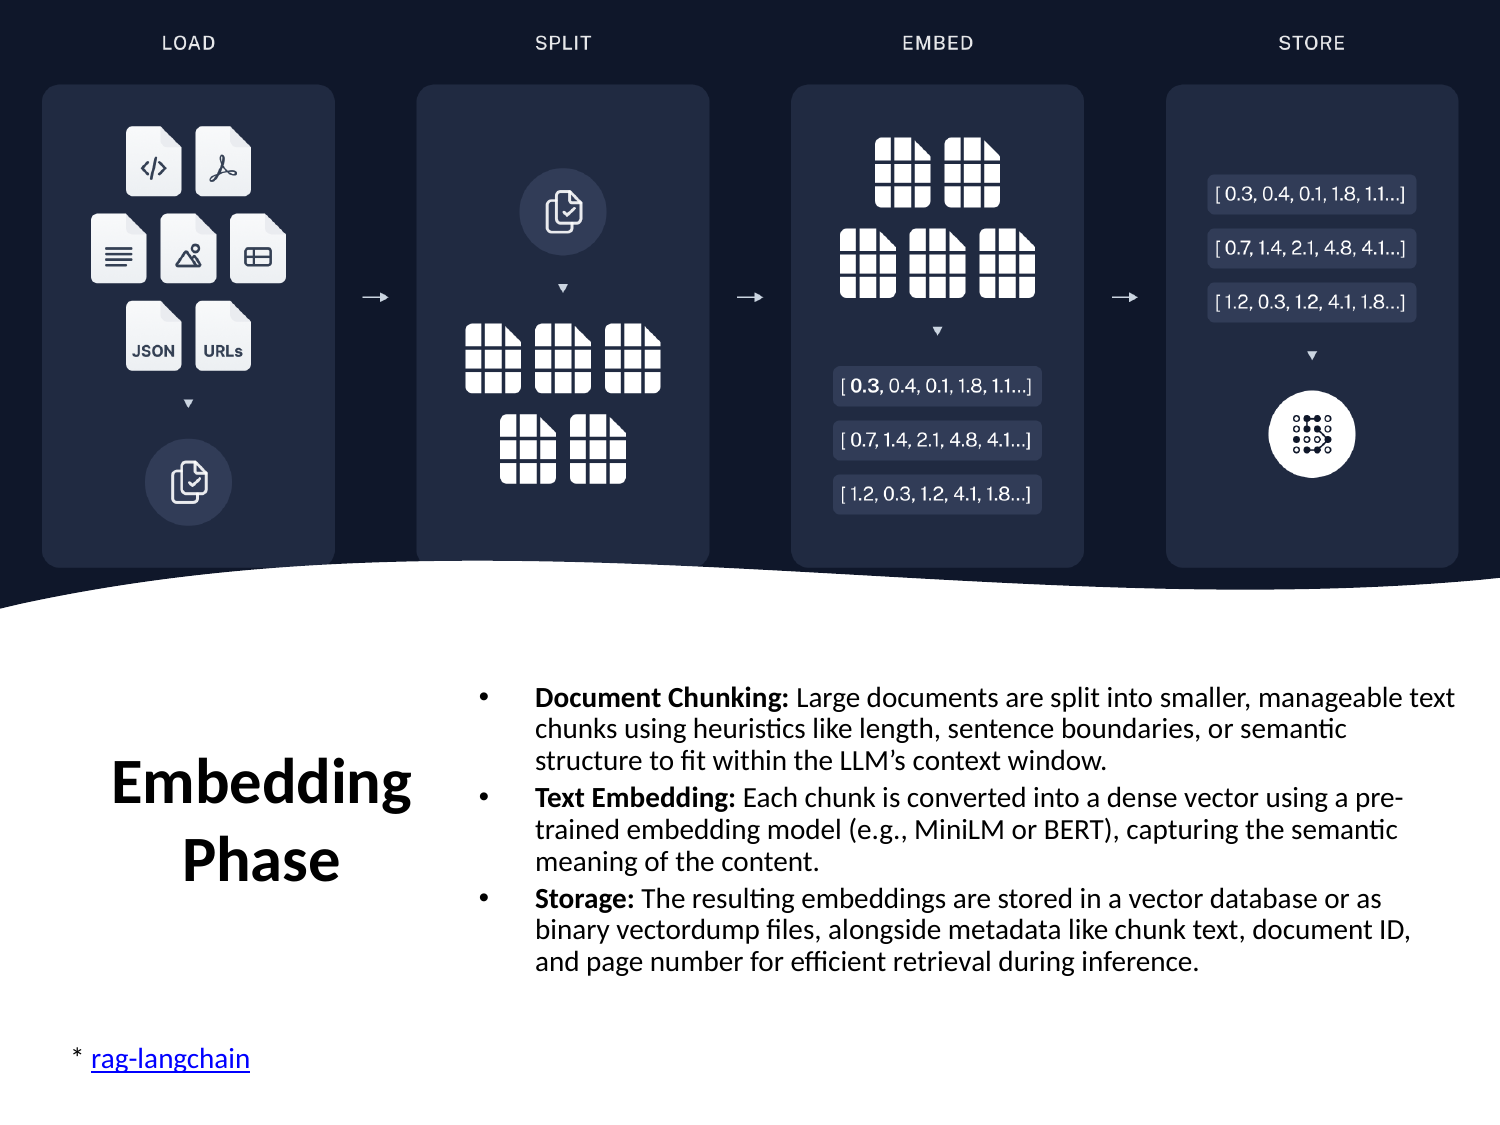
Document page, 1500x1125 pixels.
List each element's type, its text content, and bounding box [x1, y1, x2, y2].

text_box * rag-langchain [55, 1031, 1445, 1082]
title Embedding Phase [59, 617, 463, 1018]
list Document Chunking: Large documents are split into smaller, manageable text chunks using heuristics like length, sentence boundaries, or semantic structure to fit within the LLM’s context window. Text Embedding: Each chunk is converted into a dense vector using a pre-trained embedding model (e.g., MiniLM or BERT), capturing the semantic meaning of the content. Storage: The resulting embeddings are stored in a vector database or as binary vectordump files, alongside metadata like chunk text, document ID, and page number for efficient retrieval during inference. [463, 617, 1477, 1082]
picture [0, 0, 1500, 609]
